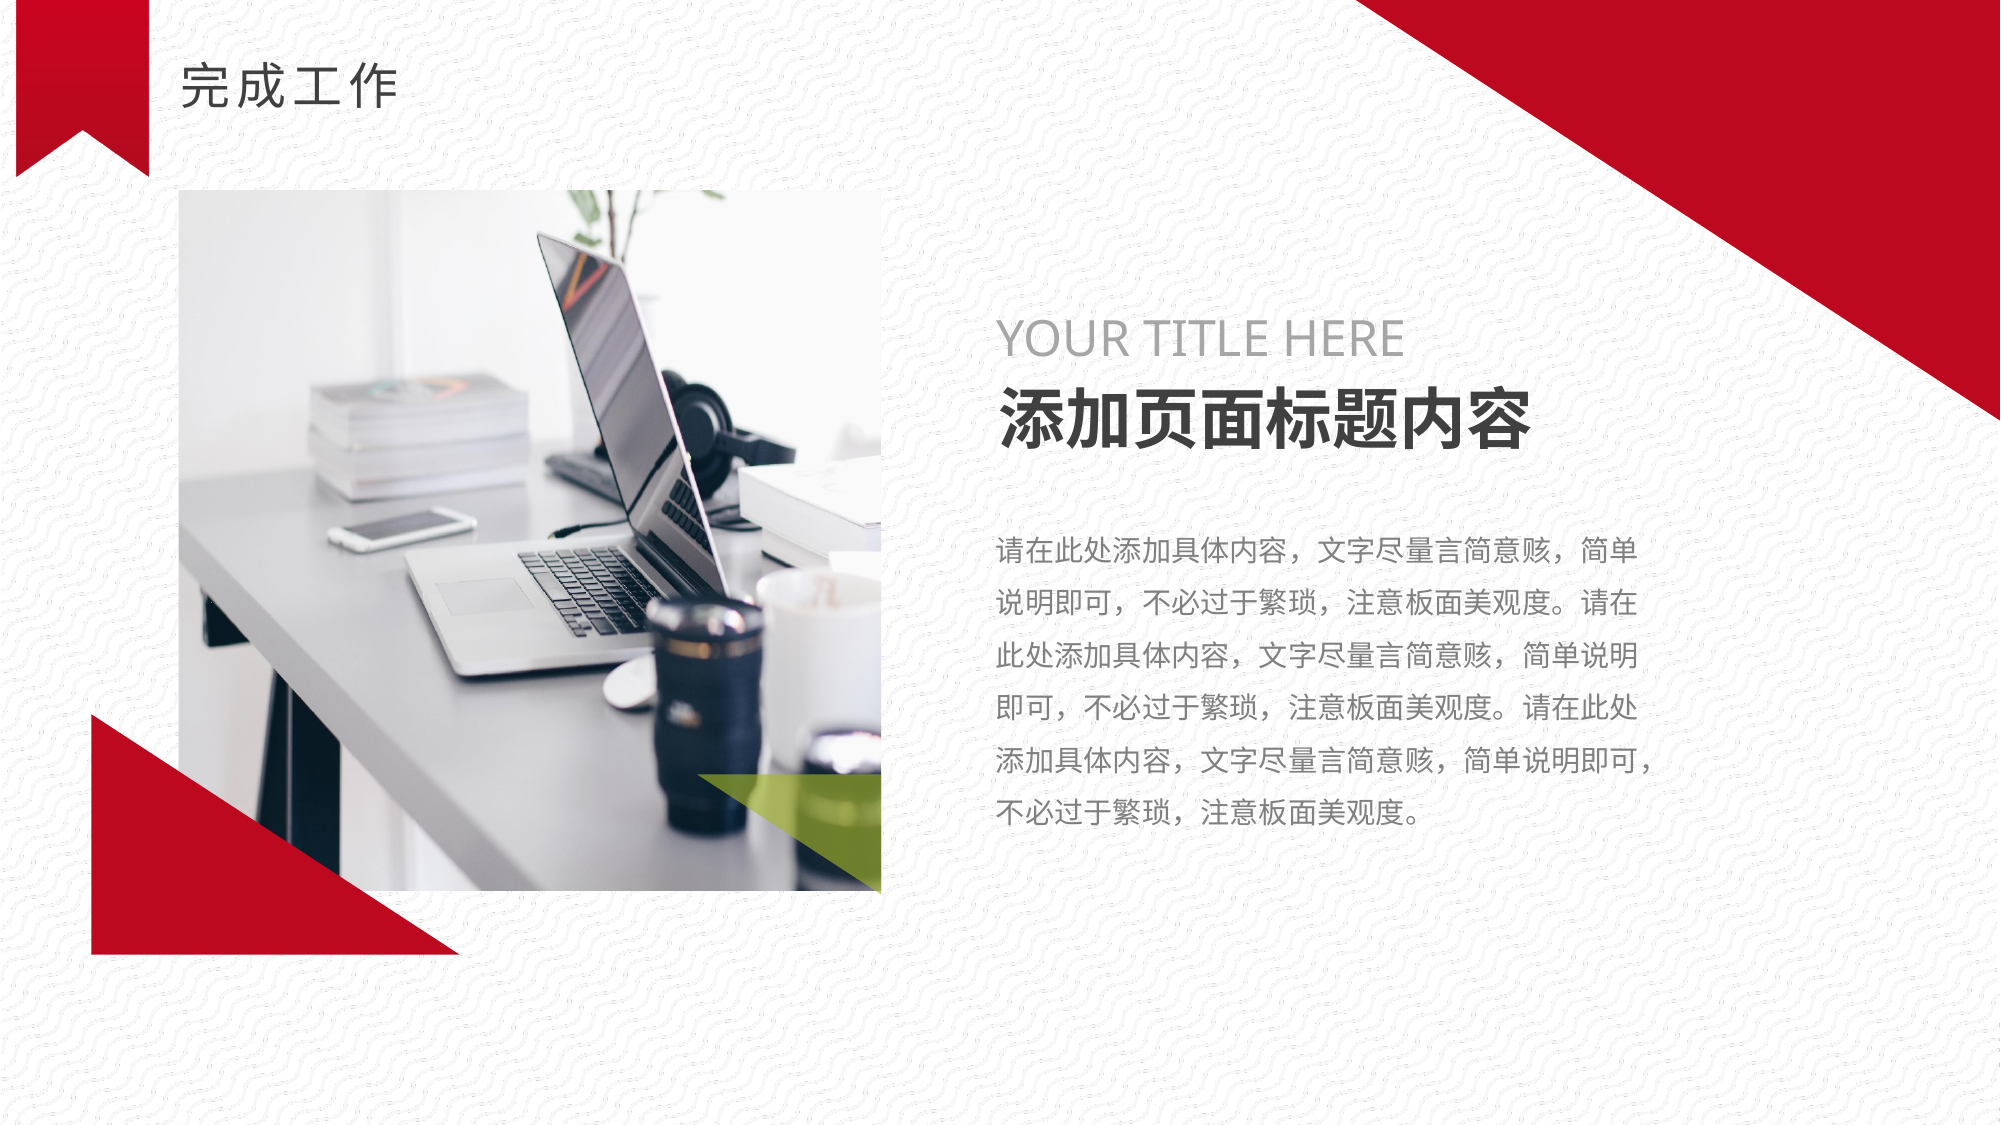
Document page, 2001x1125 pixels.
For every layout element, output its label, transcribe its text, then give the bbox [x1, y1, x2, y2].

text_box [178, 190, 882, 891]
text_box YOUR TITLE HERE [981, 298, 1504, 370]
picture [0, 0, 2000, 1125]
text_box 添加页面标题内容 [984, 369, 1548, 465]
text_box [1355, 0, 2000, 421]
text_box [696, 774, 882, 895]
text_box 请在此处添加具体内容，文字尽量言简意赅，简单说明即可，不必过于繁琐，注意板面美观度。请在此处添加具体内容，文字尽量言简意赅，简单说明即可，不必过于繁琐，注意板面美观度。请在此处添加具体内容，文字尽量言简意赅，简单说明即可，不必过于繁琐，注意板面美观度。 [980, 507, 1684, 837]
text_box 完成工作 [165, 47, 550, 122]
text_box [91, 714, 460, 955]
